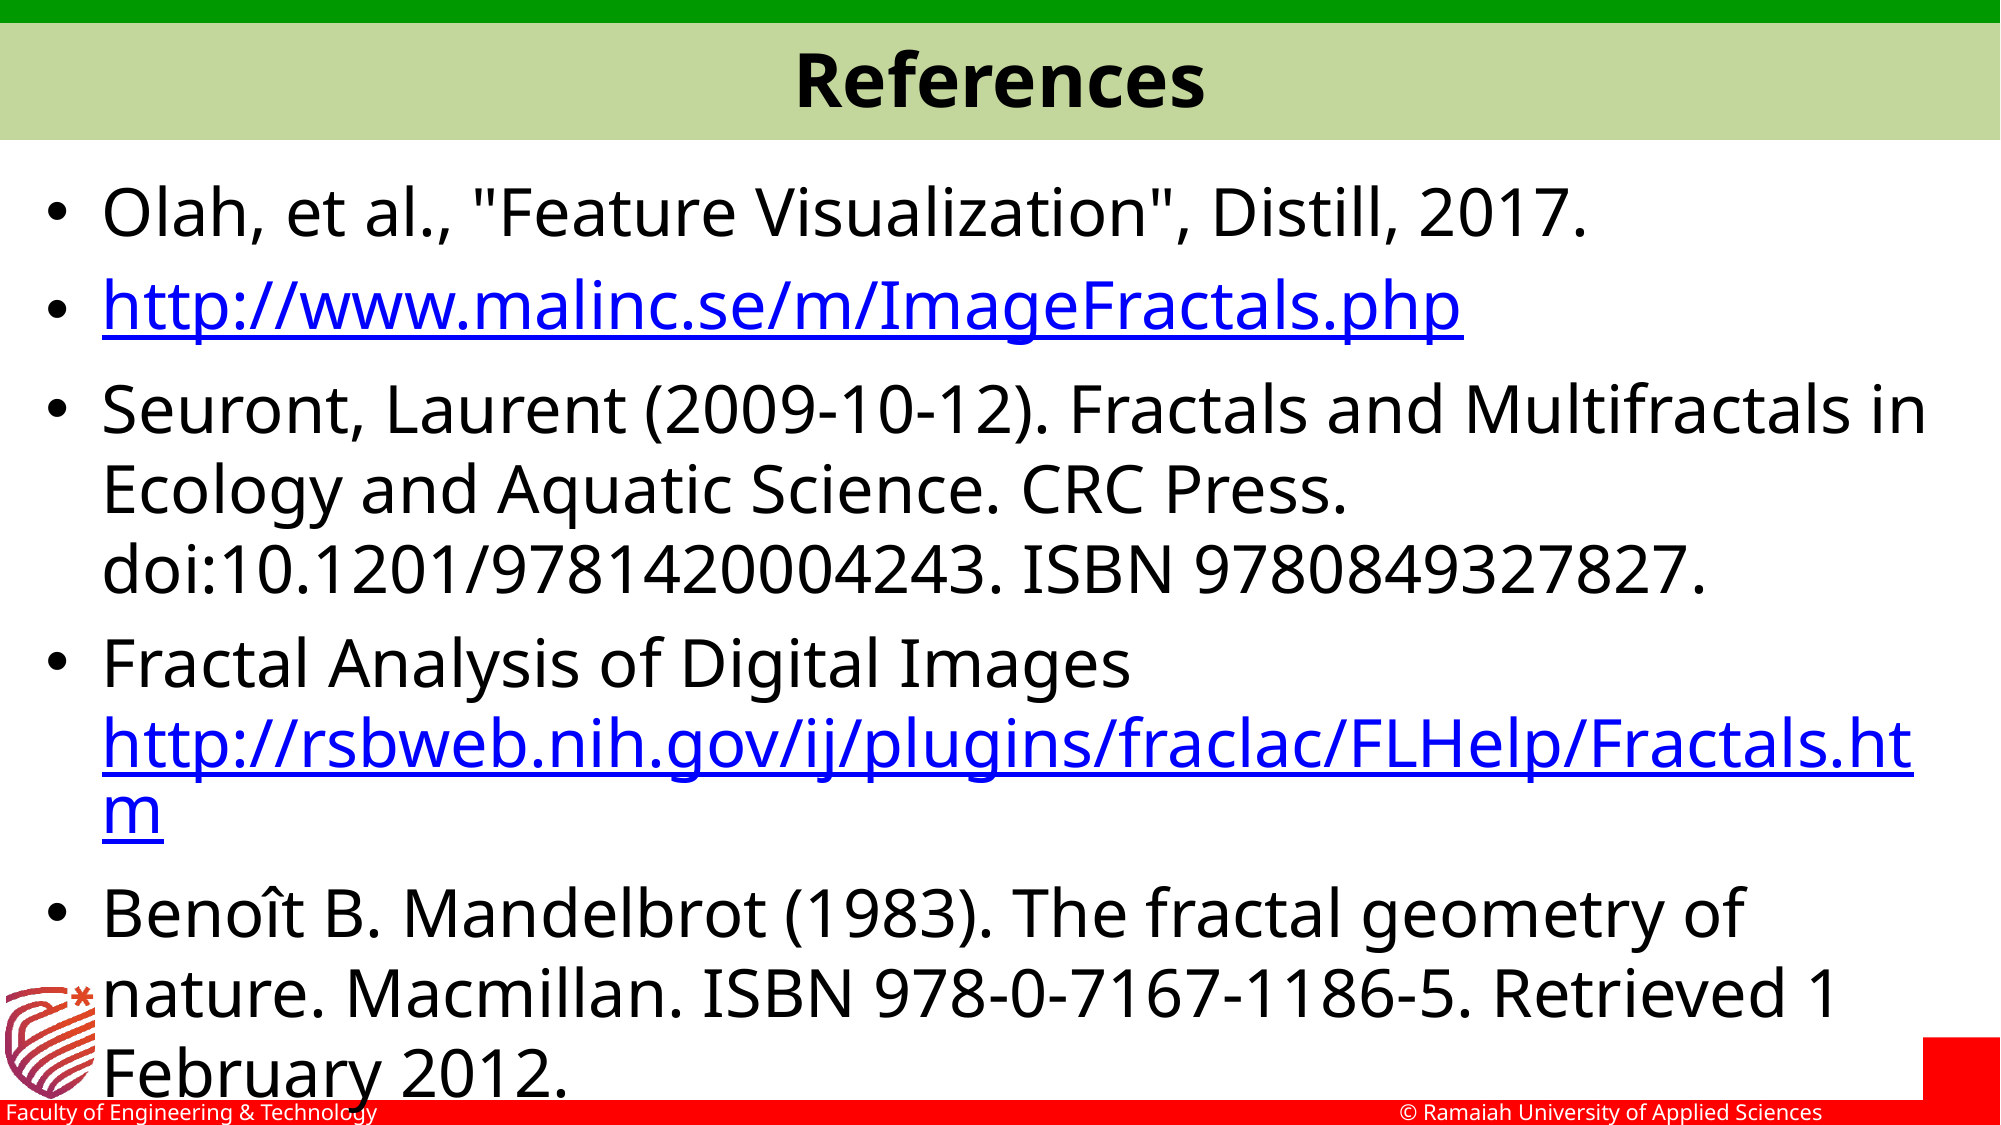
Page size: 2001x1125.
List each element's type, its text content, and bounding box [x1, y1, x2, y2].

list Olah, et al., "Feature Visualization", Distill, 2017. http://www.malinc.se/m/ImageFractals.php Seuront, Laurent (2009-10-12). Fractals and Multifractals in Ecology and Aquatic Science. CRC Press. doi:10.1201/9781420004243. ISBN 9780849327827. Fractal Analysis of Digital Images http://rsbweb.nih.gov/ij/plugins/fraclac/FLHelp/Fractals.htm Benoît B. Mandelbrot (1983). The fractal geometry of nature. Macmillan. ISBN 978-0-7167-1186-5. Retrieved 1 February 2012. [30, 162, 1970, 1005]
title References [30, 24, 1970, 130]
picture [5, 986, 95, 1099]
